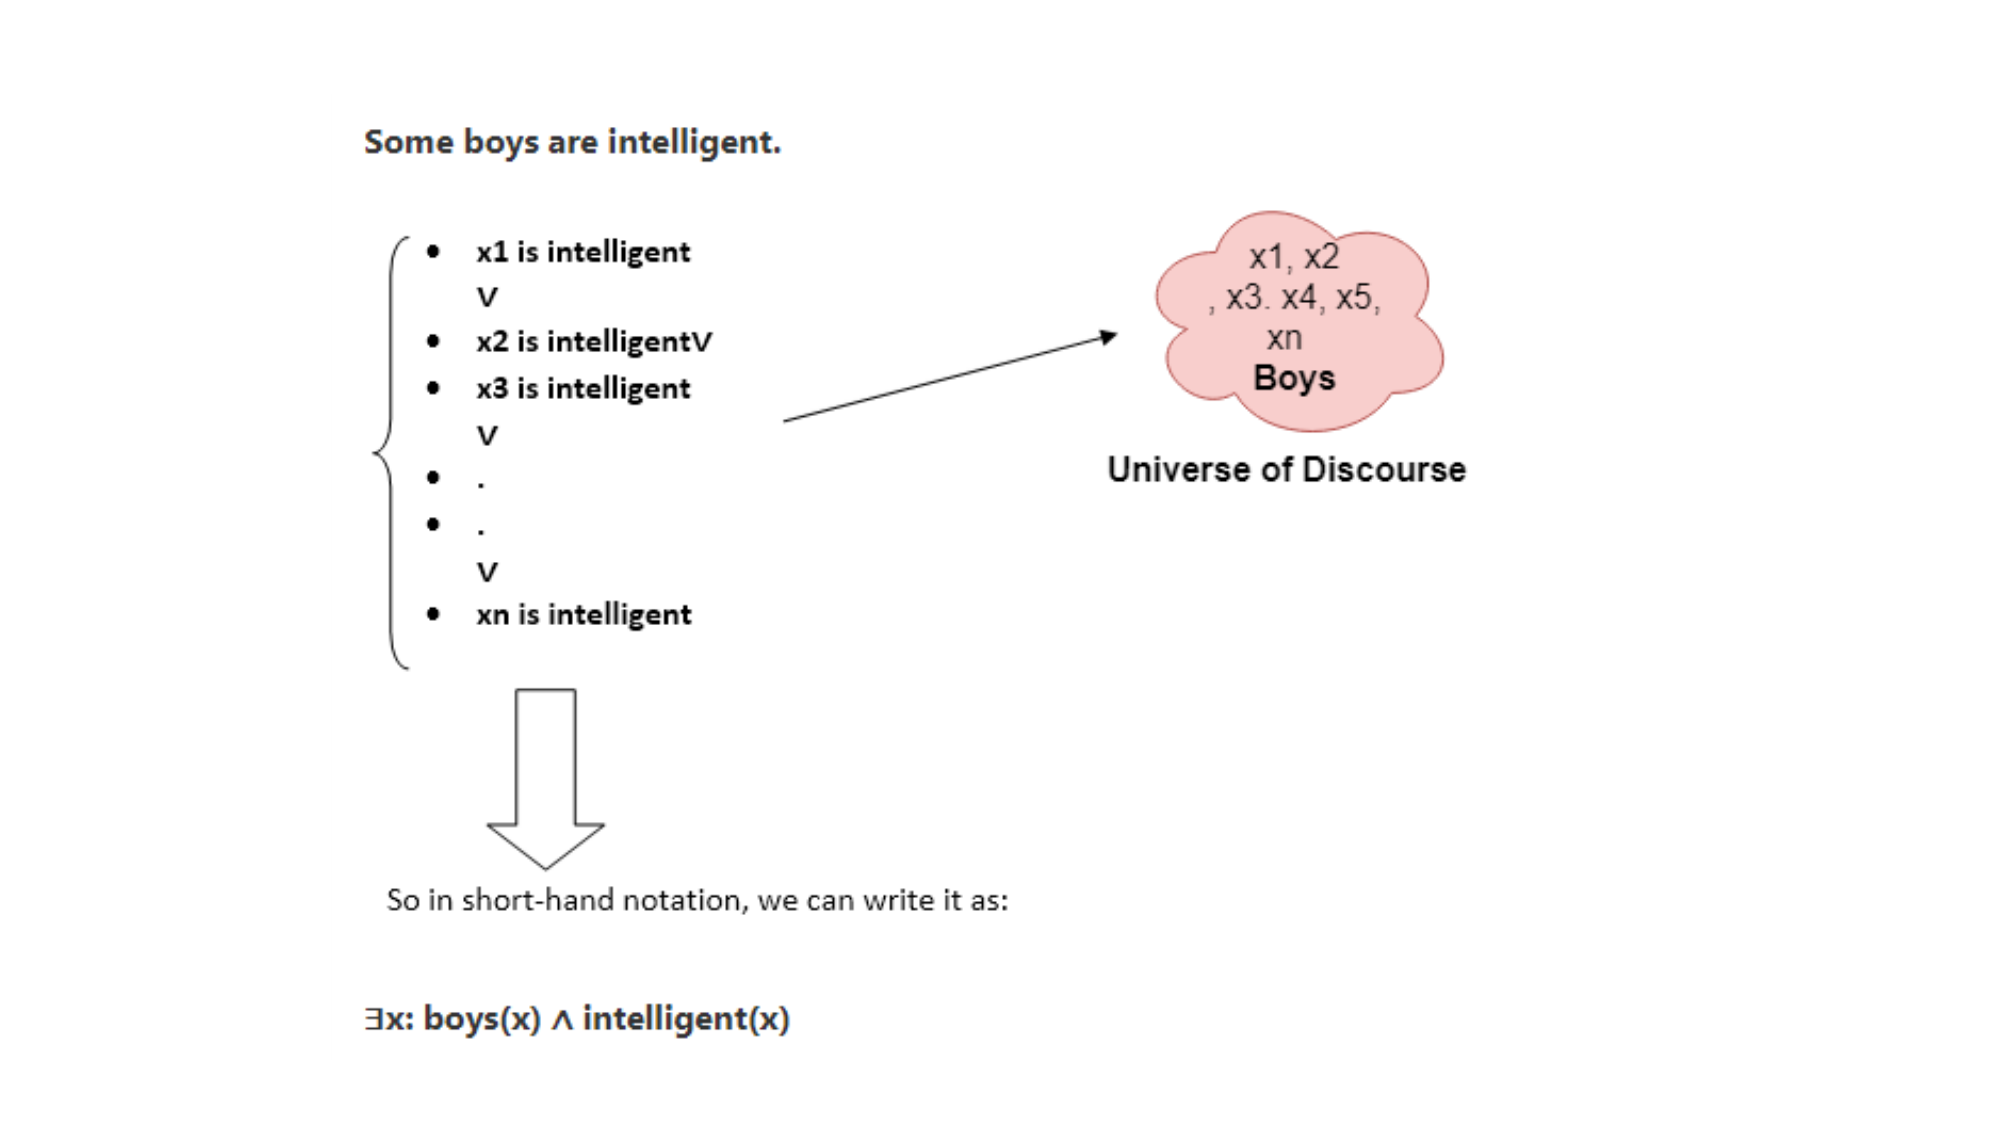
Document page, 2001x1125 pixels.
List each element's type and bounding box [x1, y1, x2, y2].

picture [329, 93, 1632, 1060]
